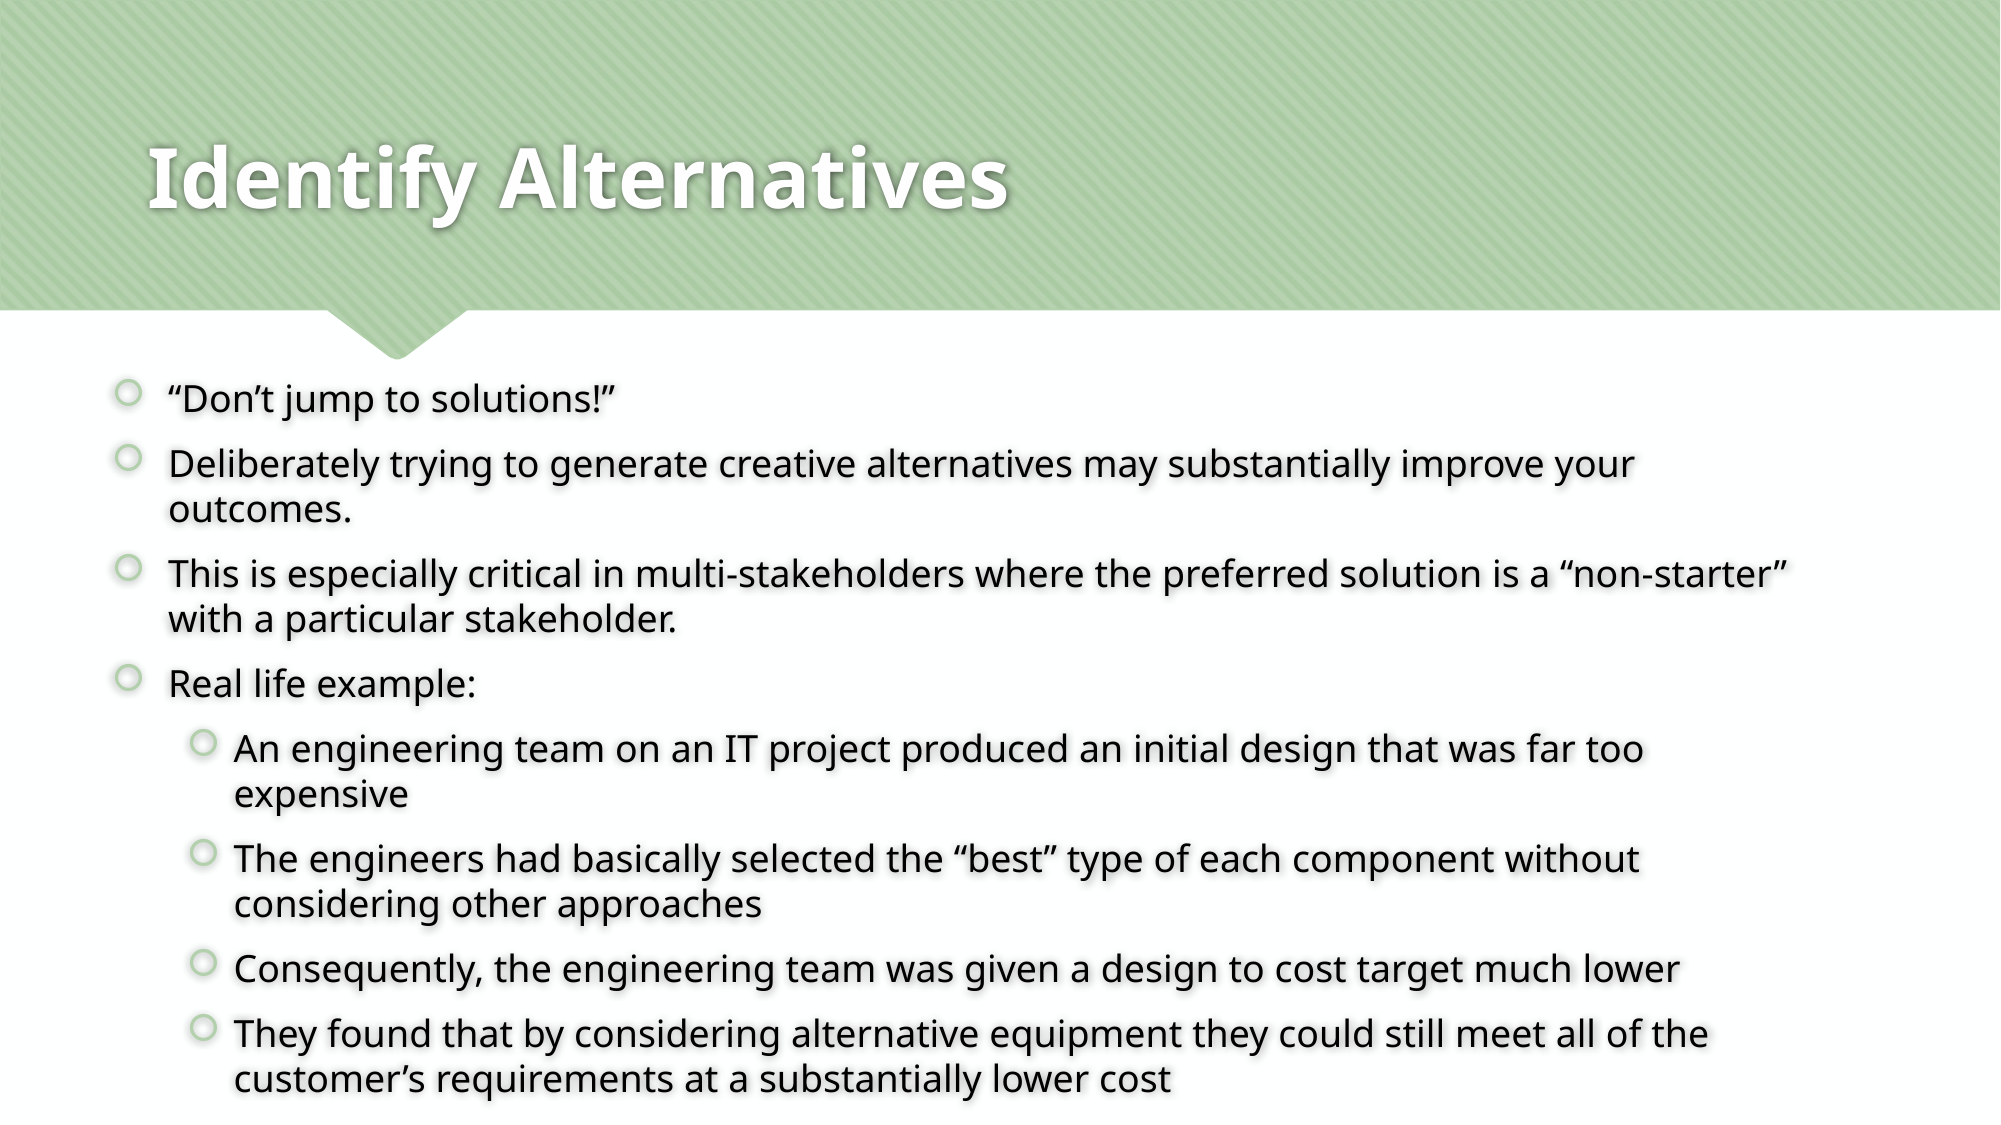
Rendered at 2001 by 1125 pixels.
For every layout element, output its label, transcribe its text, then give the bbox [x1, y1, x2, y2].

title Identify Alternatives [132, 73, 1868, 233]
list “Don’t jump to solutions!” Deliberately trying to generate creative alternatives may substantially improve your outcomes. This is especially critical in multi-stakeholders where the preferred solution is a “non-starter” with a particular stakeholder. Real life example: An engineering team on an IT project produced an initial design that was far too expensive The engineers had basically selected the “best” type of each component without considering other approaches Consequently, the engineering team was given a design to cost target much lower They found that by considering alternative equipment they could still meet all of the customer’s requirements at a substantially lower cost [96, 439, 1829, 1037]
